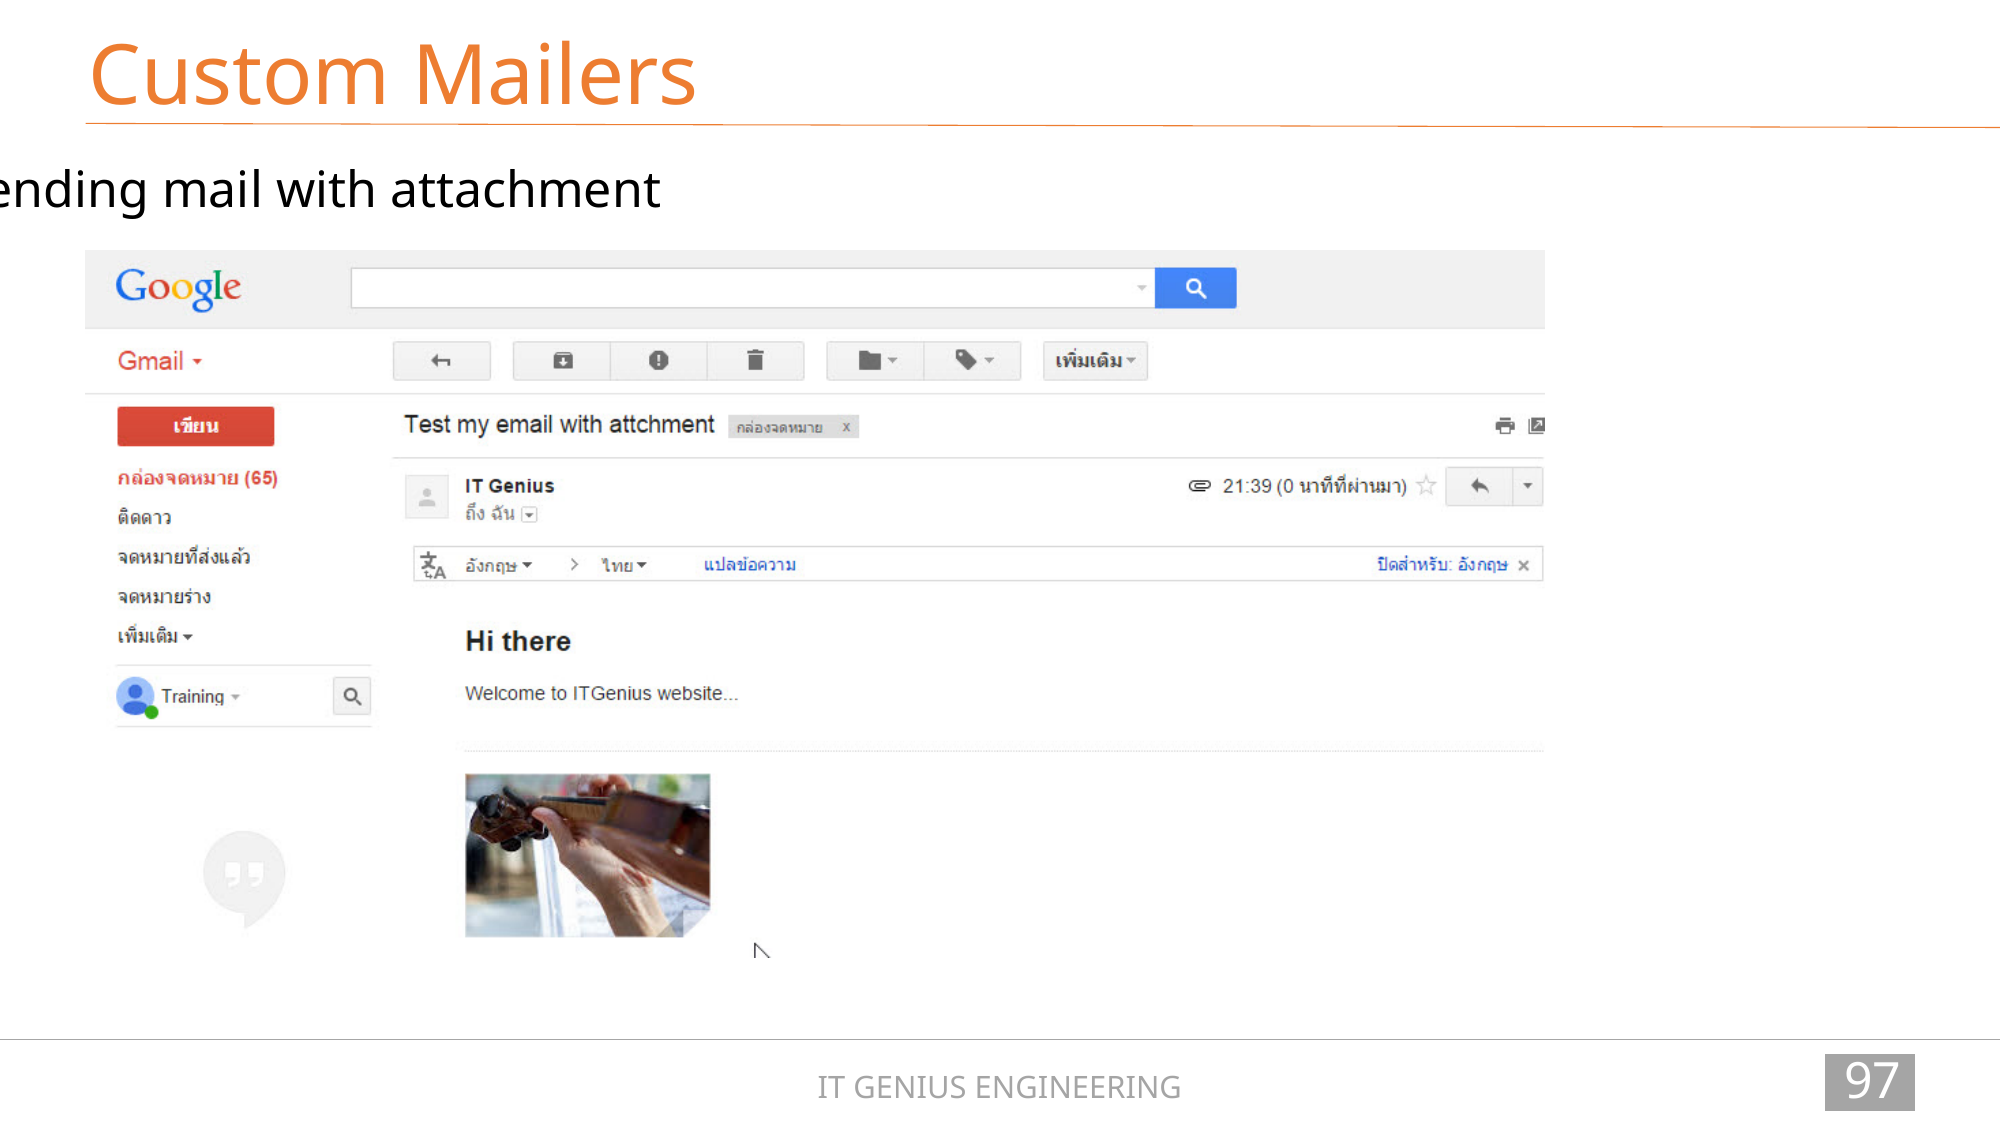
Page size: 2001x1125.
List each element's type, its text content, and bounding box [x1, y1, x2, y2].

picture [85, 250, 1545, 958]
subtitle Custom Mailers [73, 25, 936, 137]
text_box Sending mail with attachment [0, 149, 677, 225]
slide_number 97 [1822, 1051, 1918, 1114]
text_box IT GENIUS ENGINEERING [576, 1064, 1424, 1113]
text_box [85, 123, 2000, 128]
